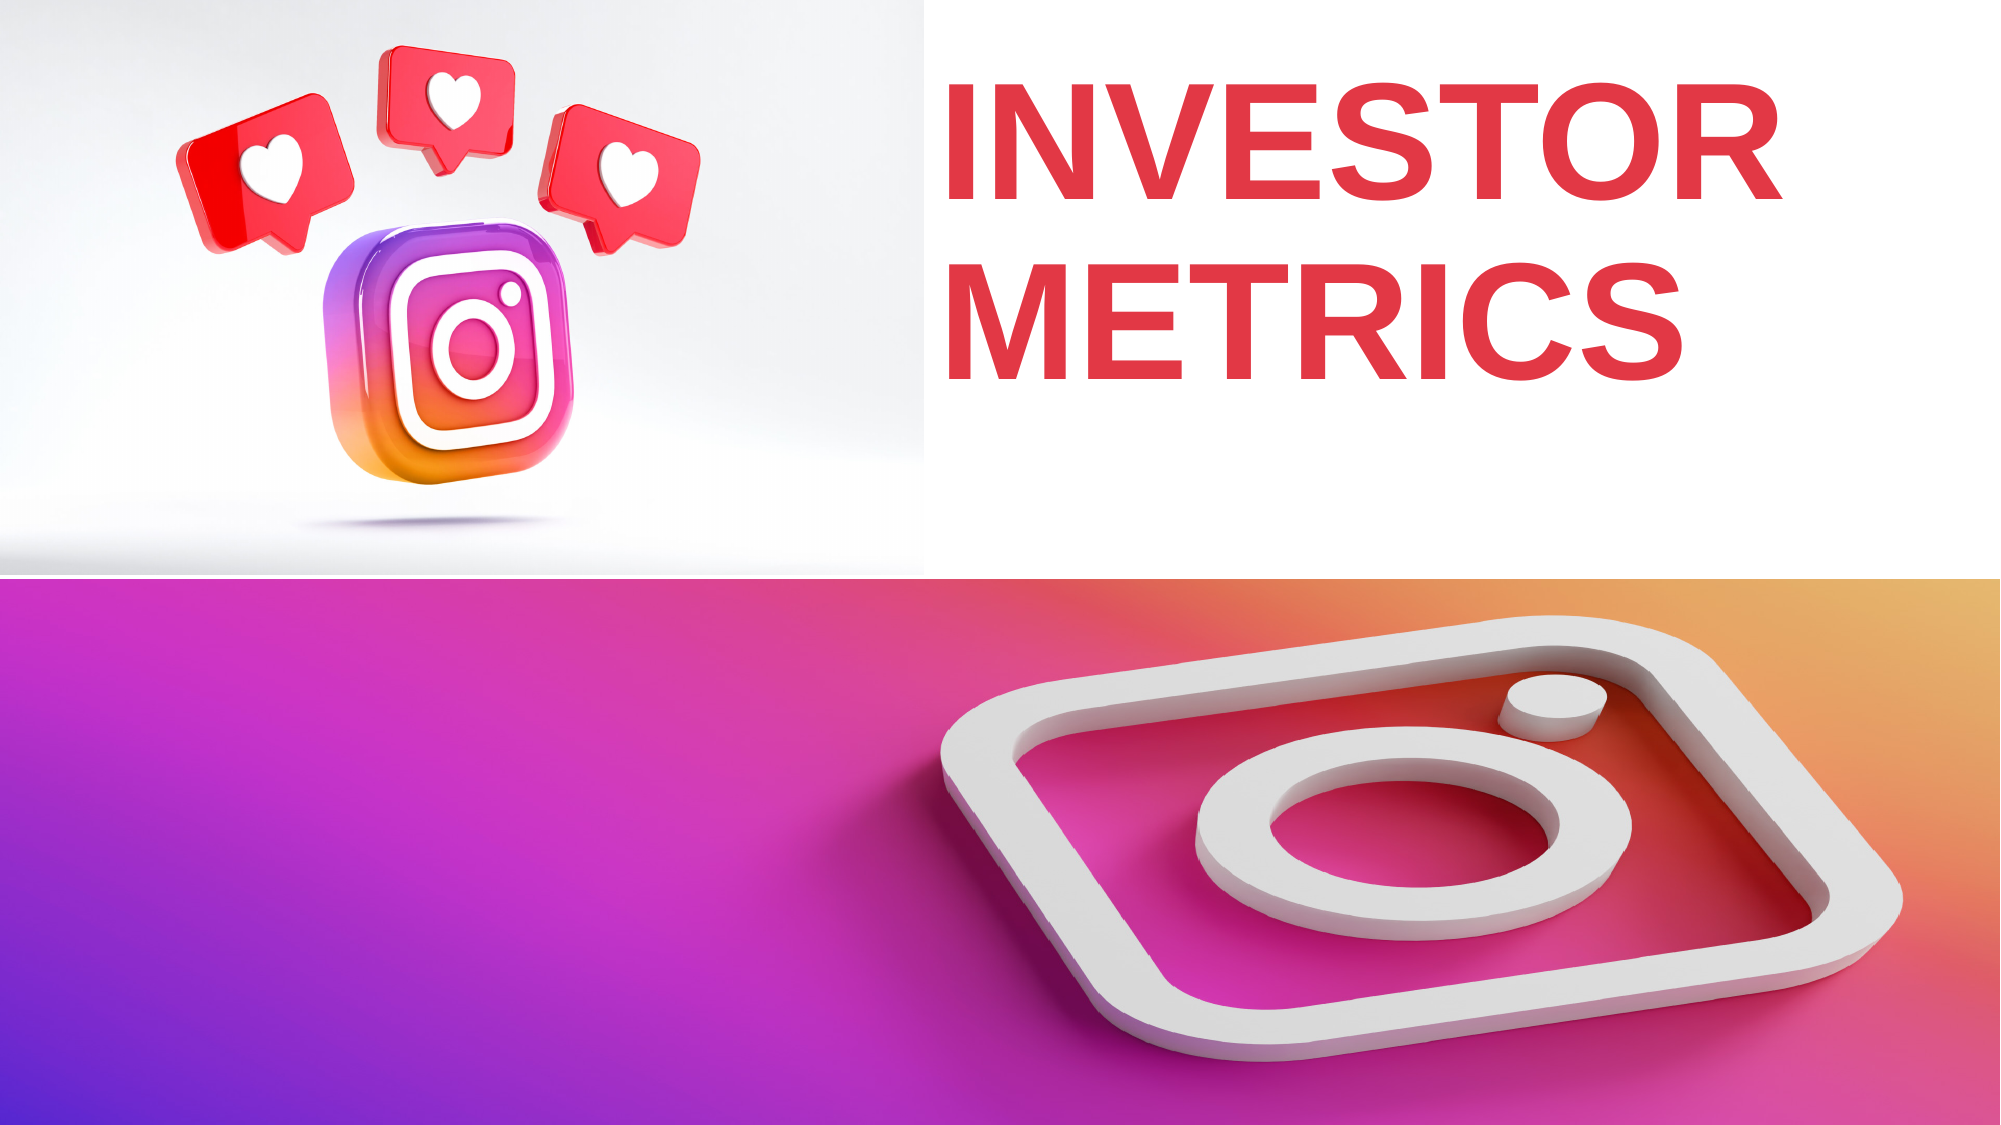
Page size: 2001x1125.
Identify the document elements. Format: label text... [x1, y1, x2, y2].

picture [0, 0, 924, 575]
picture [0, 579, 2000, 1125]
title INVESTOR METRICS [924, 0, 2000, 423]
